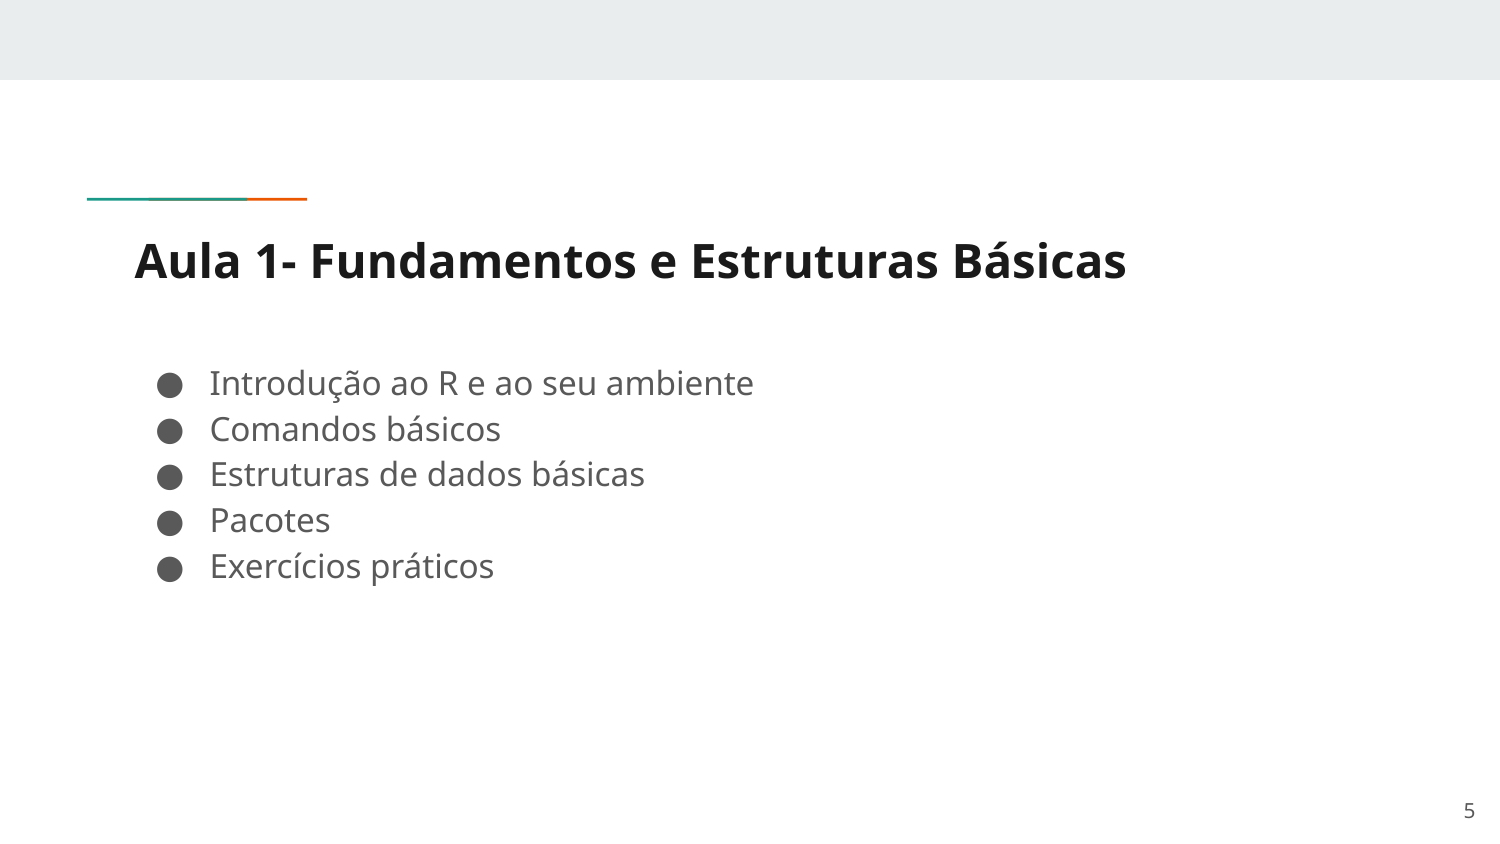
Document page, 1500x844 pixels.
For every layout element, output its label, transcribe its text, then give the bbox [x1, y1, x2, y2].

slide_number ‹#› [1400, 779, 1491, 844]
title Aula 1- Fundamentos e Estruturas Básicas [119, 216, 1381, 305]
list Introdução ao R e ao seu ambiente Comandos básicos Estruturas de dados básicas Pacotes Exercícios práticos [119, 341, 1381, 712]
